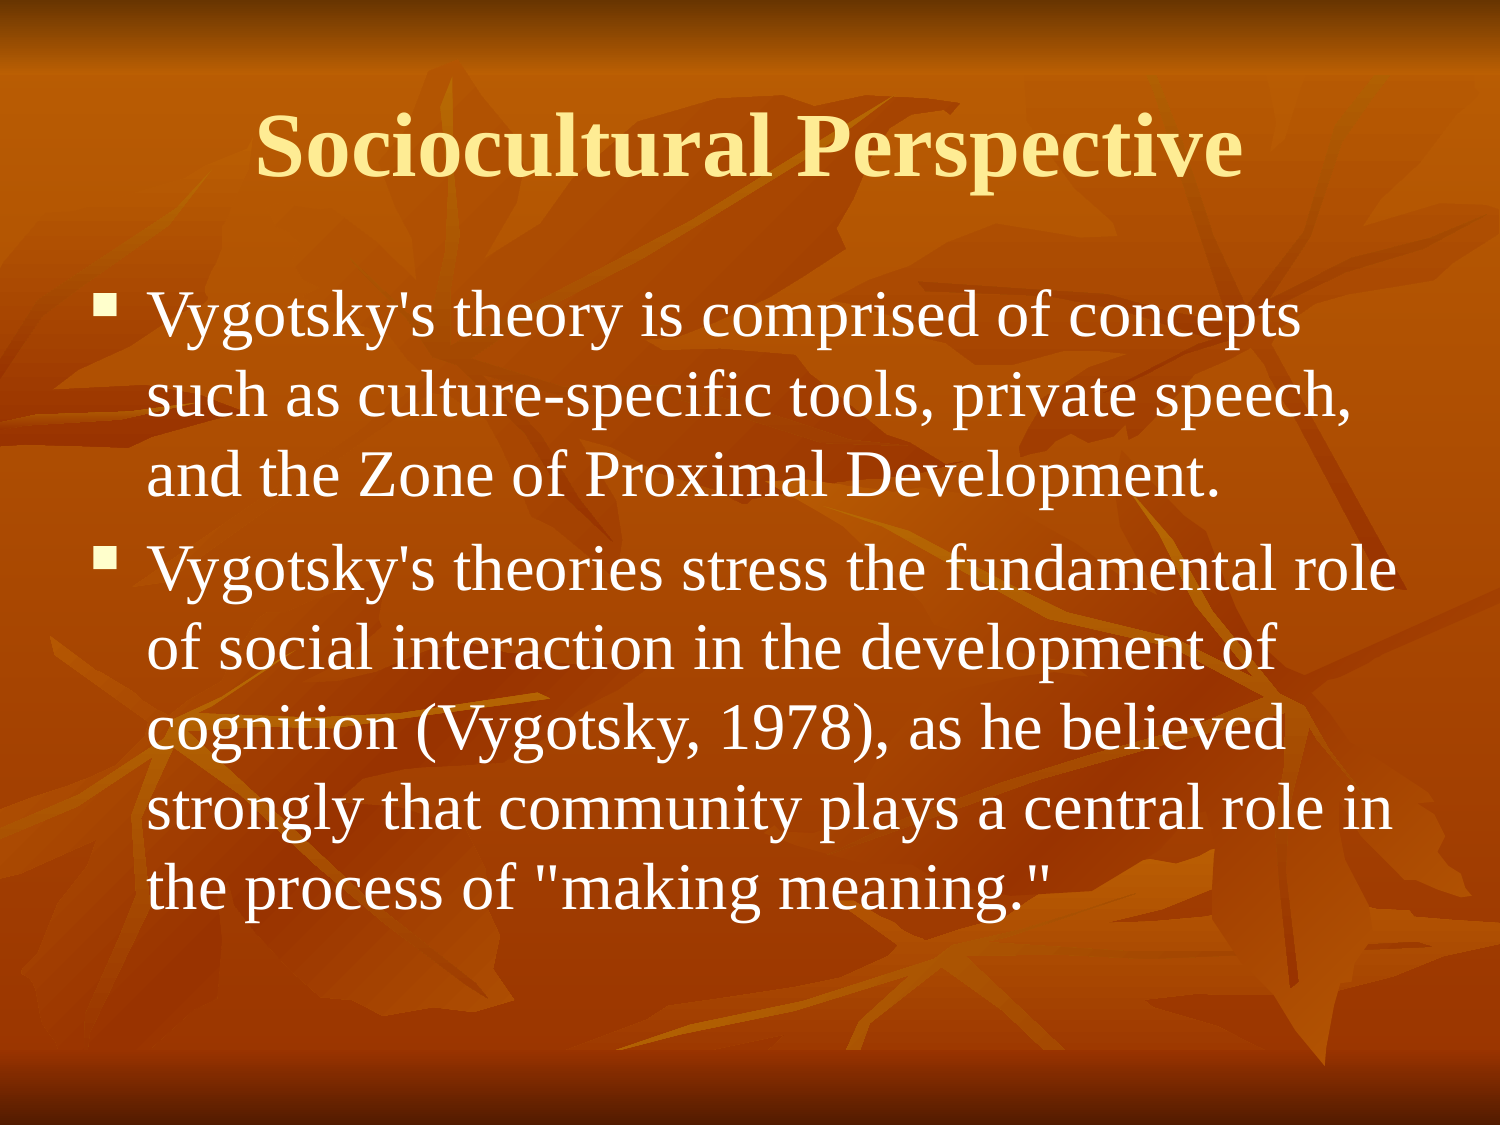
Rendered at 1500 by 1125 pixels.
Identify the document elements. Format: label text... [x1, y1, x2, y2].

title Sociocultural Perspective [74, 45, 1426, 234]
list Vygotsky's theory is comprised of concepts such as culture-specific tools, private speech, and the Zone of Proximal Development. Vygotsky's theories stress the fundamental role of social interaction in the development of cognition (Vygotsky, 1978), as he believed strongly that community plays a central role in the process of "making meaning." [74, 262, 1438, 1006]
